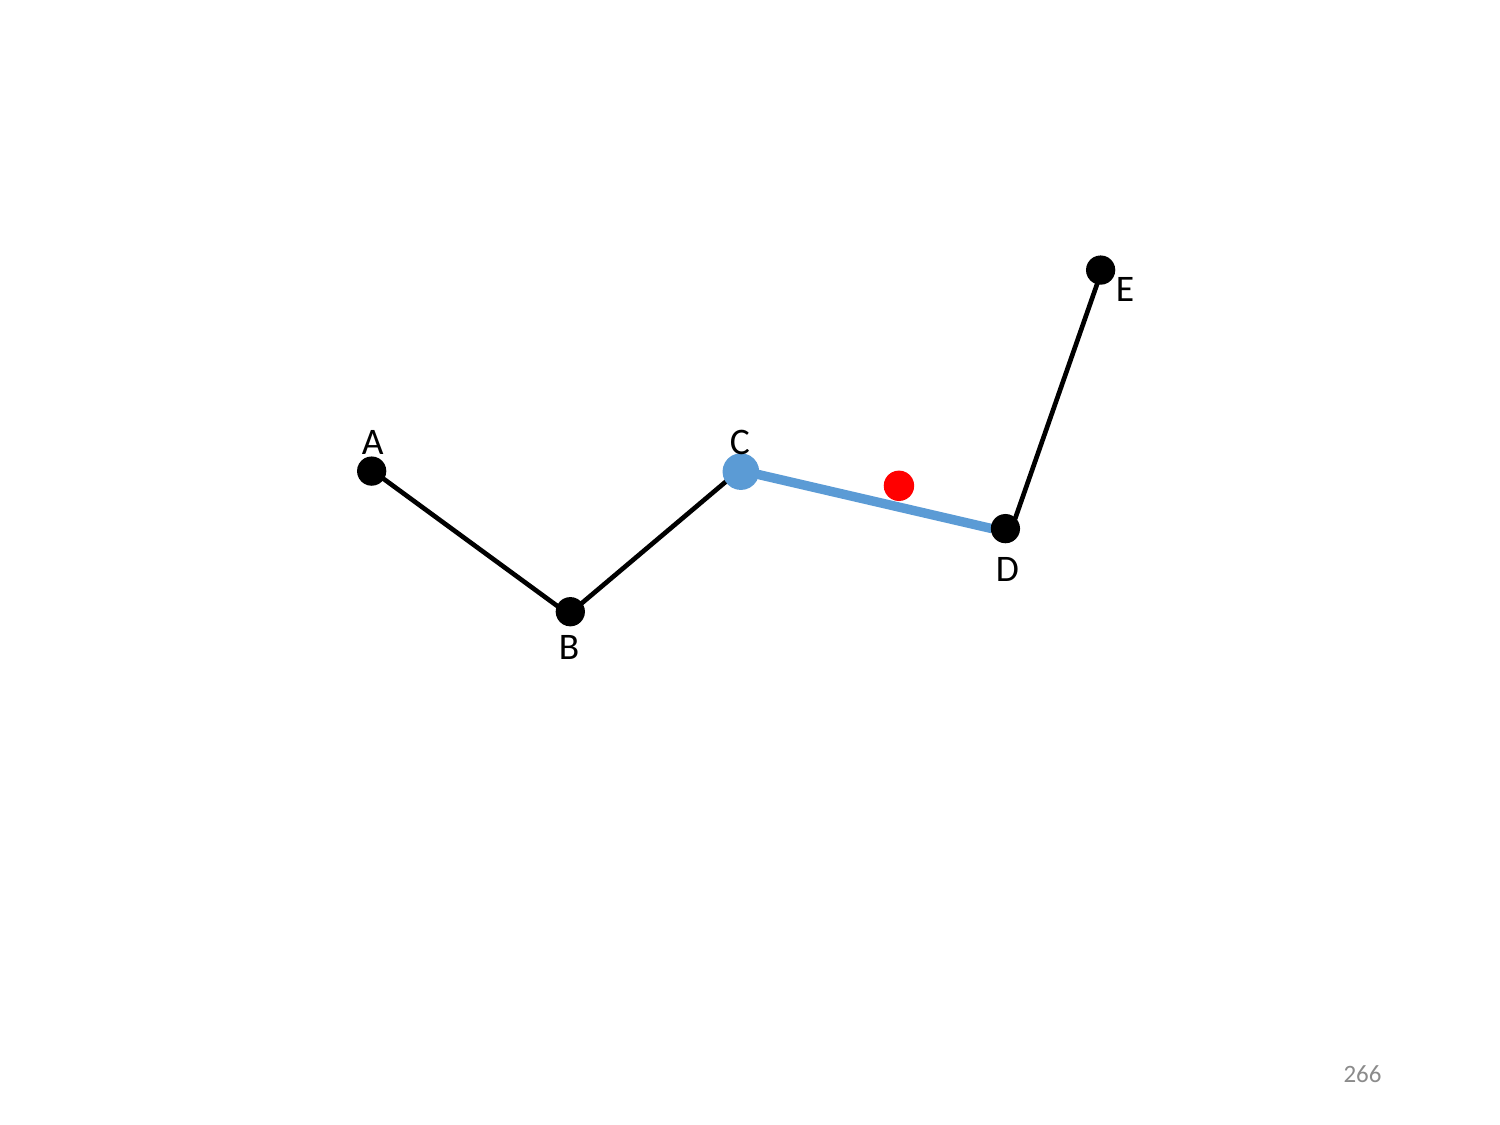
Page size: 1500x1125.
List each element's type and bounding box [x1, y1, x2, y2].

text_box [347, 255, 1149, 674]
slide_number [1059, 1042, 1397, 1103]
